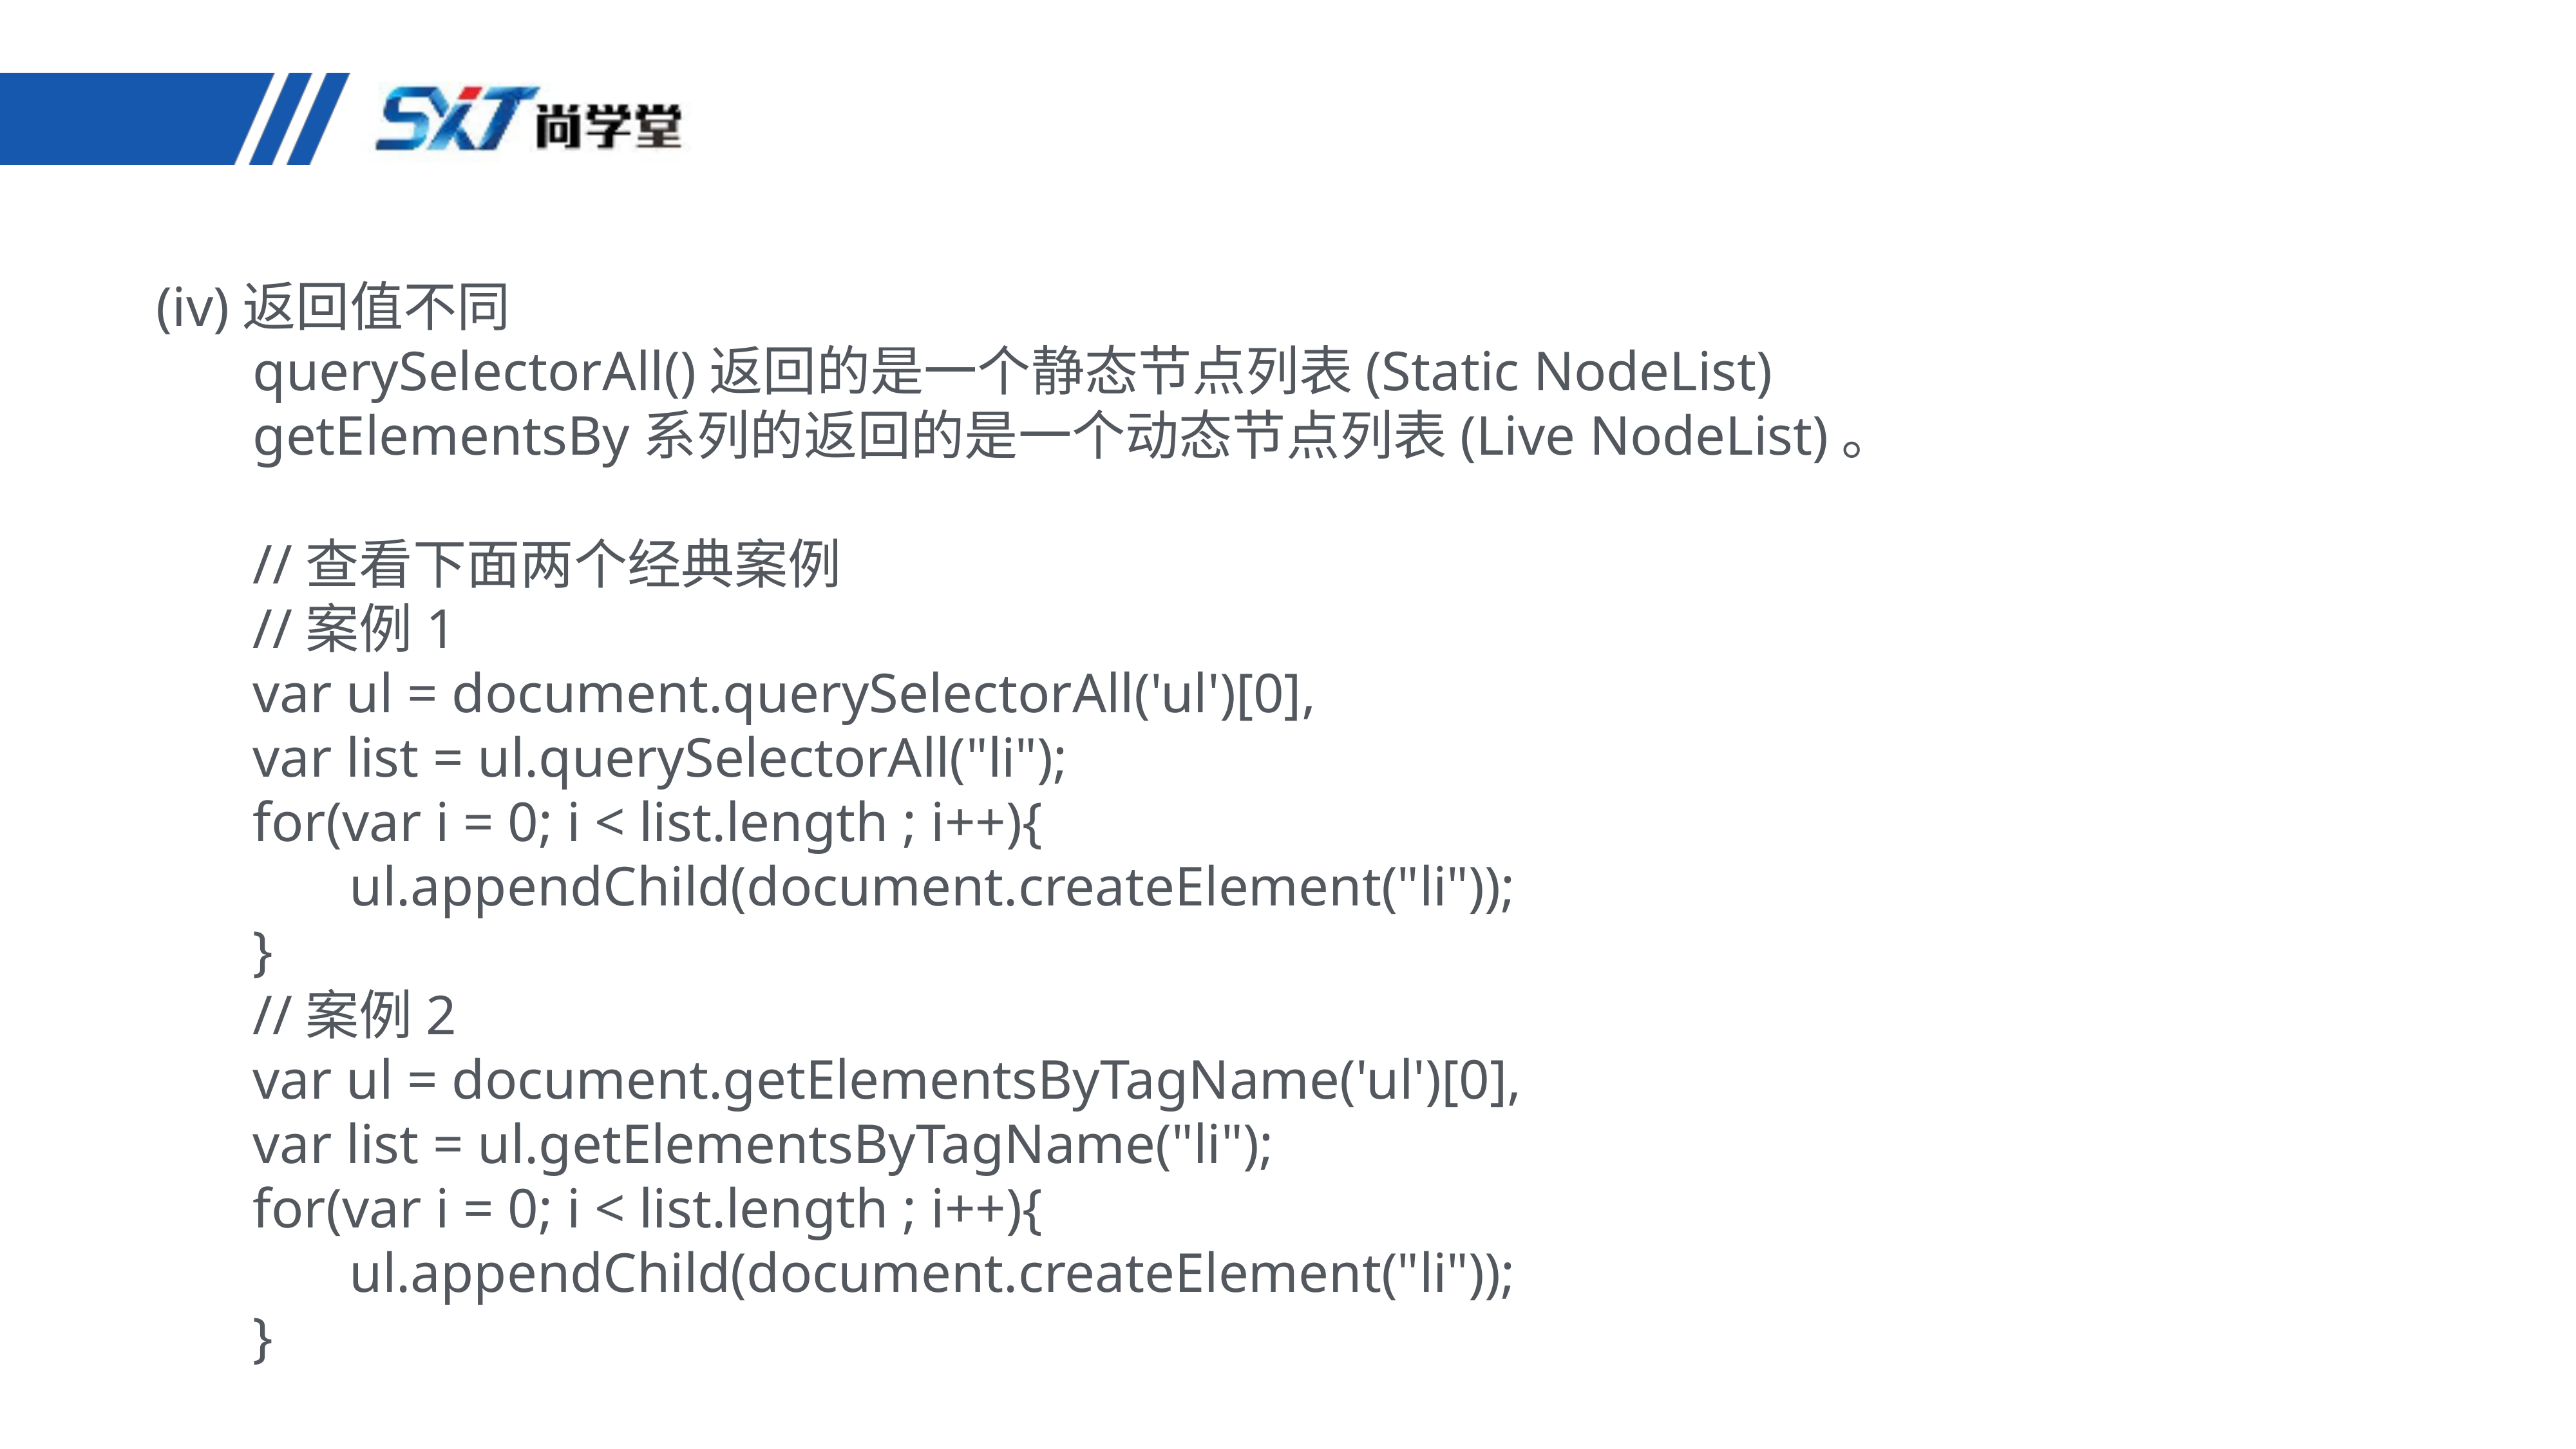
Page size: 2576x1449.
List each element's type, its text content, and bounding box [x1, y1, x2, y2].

picture [0, 73, 350, 165]
text_box (iv)返回值不同 querySelectorAll()返回的是一个静态节点列表(Static NodeList) getElementsBy系列的返回的是一个动态节点列表(Live NodeList)。 //查看下面两个经典案例 //案例1 var ul = document.querySelectorAll('ul')[0], var list = ul.querySelectorAll("li"); for(var i = 0; i < list.length ; i++){ ul.appendChild(document.createElement("li")); } //案例2 var ul = document.getElementsByTagName('ul')[0], var list = ul.getElementsByTagName("li"); for(var i = 0; i < list.length ; i++){ ul.appendChild(document.createElement("li")); } [147, 268, 2452, 1372]
picture [359, 17, 699, 242]
